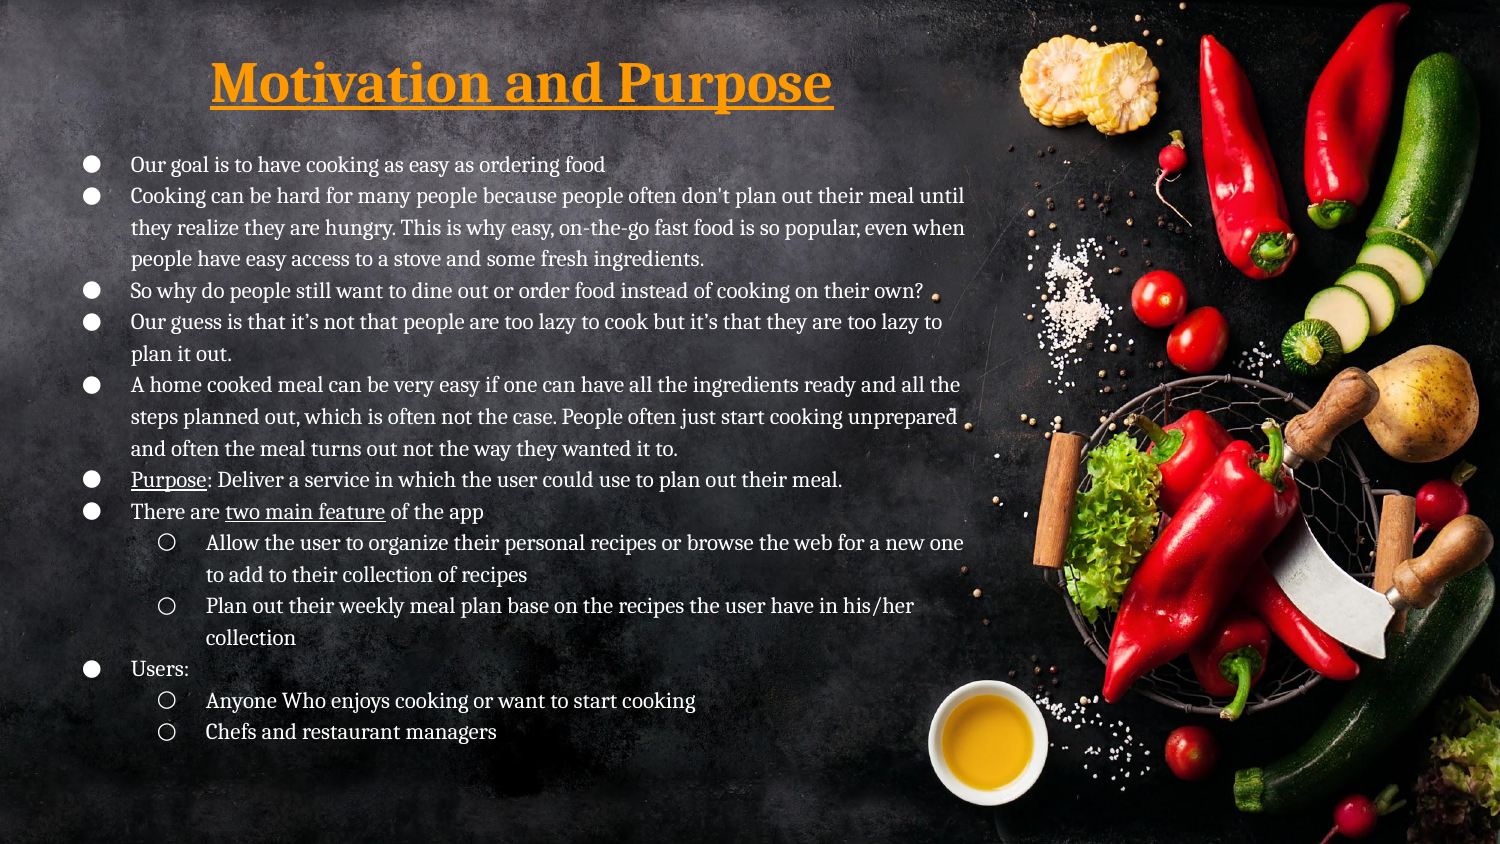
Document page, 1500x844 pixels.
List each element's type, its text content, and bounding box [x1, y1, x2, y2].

picture [0, 0, 1500, 844]
title Motivation and Purpose [77, 29, 967, 124]
list Our goal is to have cooking as easy as ordering food Cooking can be hard for many people because people often don't plan out their meal until they realize they are hungry. This is why easy, on-the-go fast food is so popular, even when people have easy access to a stove and some fresh ingredients. So why do people still want to dine out or order food instead of cooking on their own? Our guess is that it’s not that people are too lazy to cook but it’s that they are too lazy to plan it out. A home cooked meal can be very easy if one can have all the ingredients ready and all the steps planned out, which is often not the case. People often just start cooking unprepared and often the meal turns out not the way they wanted it to. Purpose: Deliver a service in which the user could use to plan out their meal. There are two main feature of the app Allow the user to organize their personal recipes or browse the web for a new one to add to their collection of recipes Plan out their weekly meal plan base on the recipes the user have in his/her collection Users: Anyone Who enjoys cooking or want to start cooking Chefs and restaurant managers [40, 130, 1003, 781]
